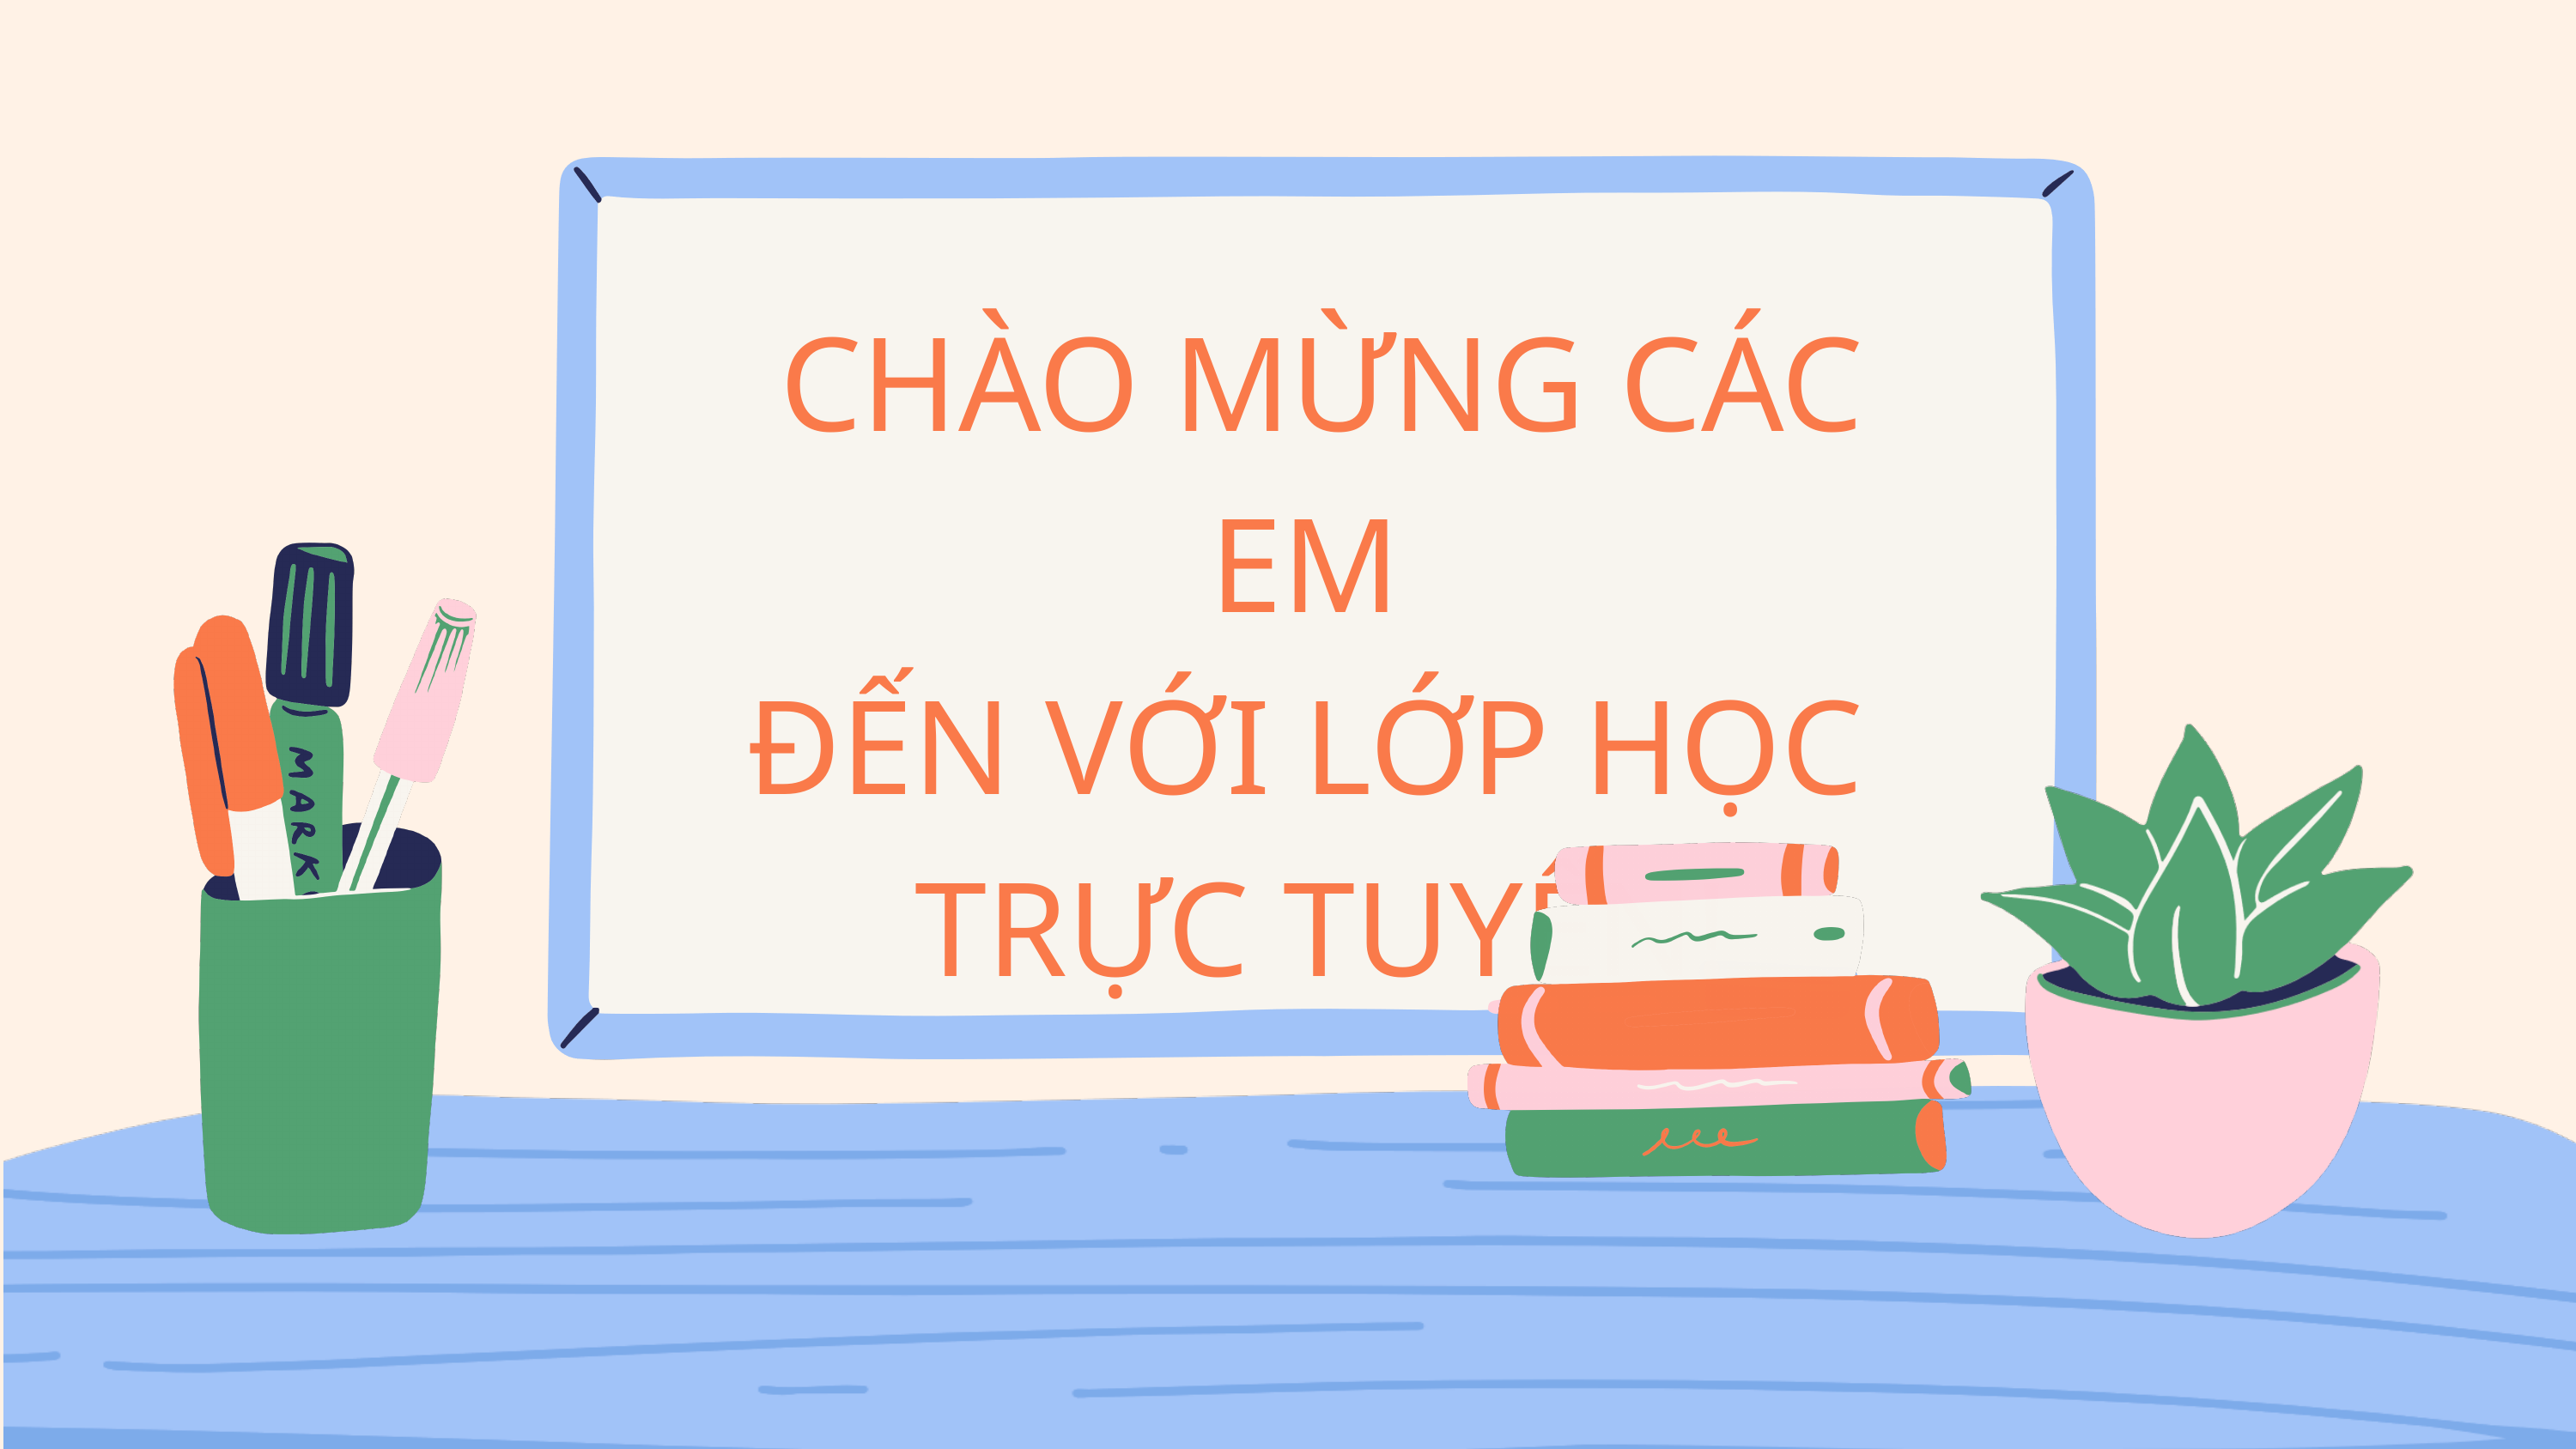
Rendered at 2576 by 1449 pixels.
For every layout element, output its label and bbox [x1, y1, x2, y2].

picture [3, 155, 2576, 1449]
